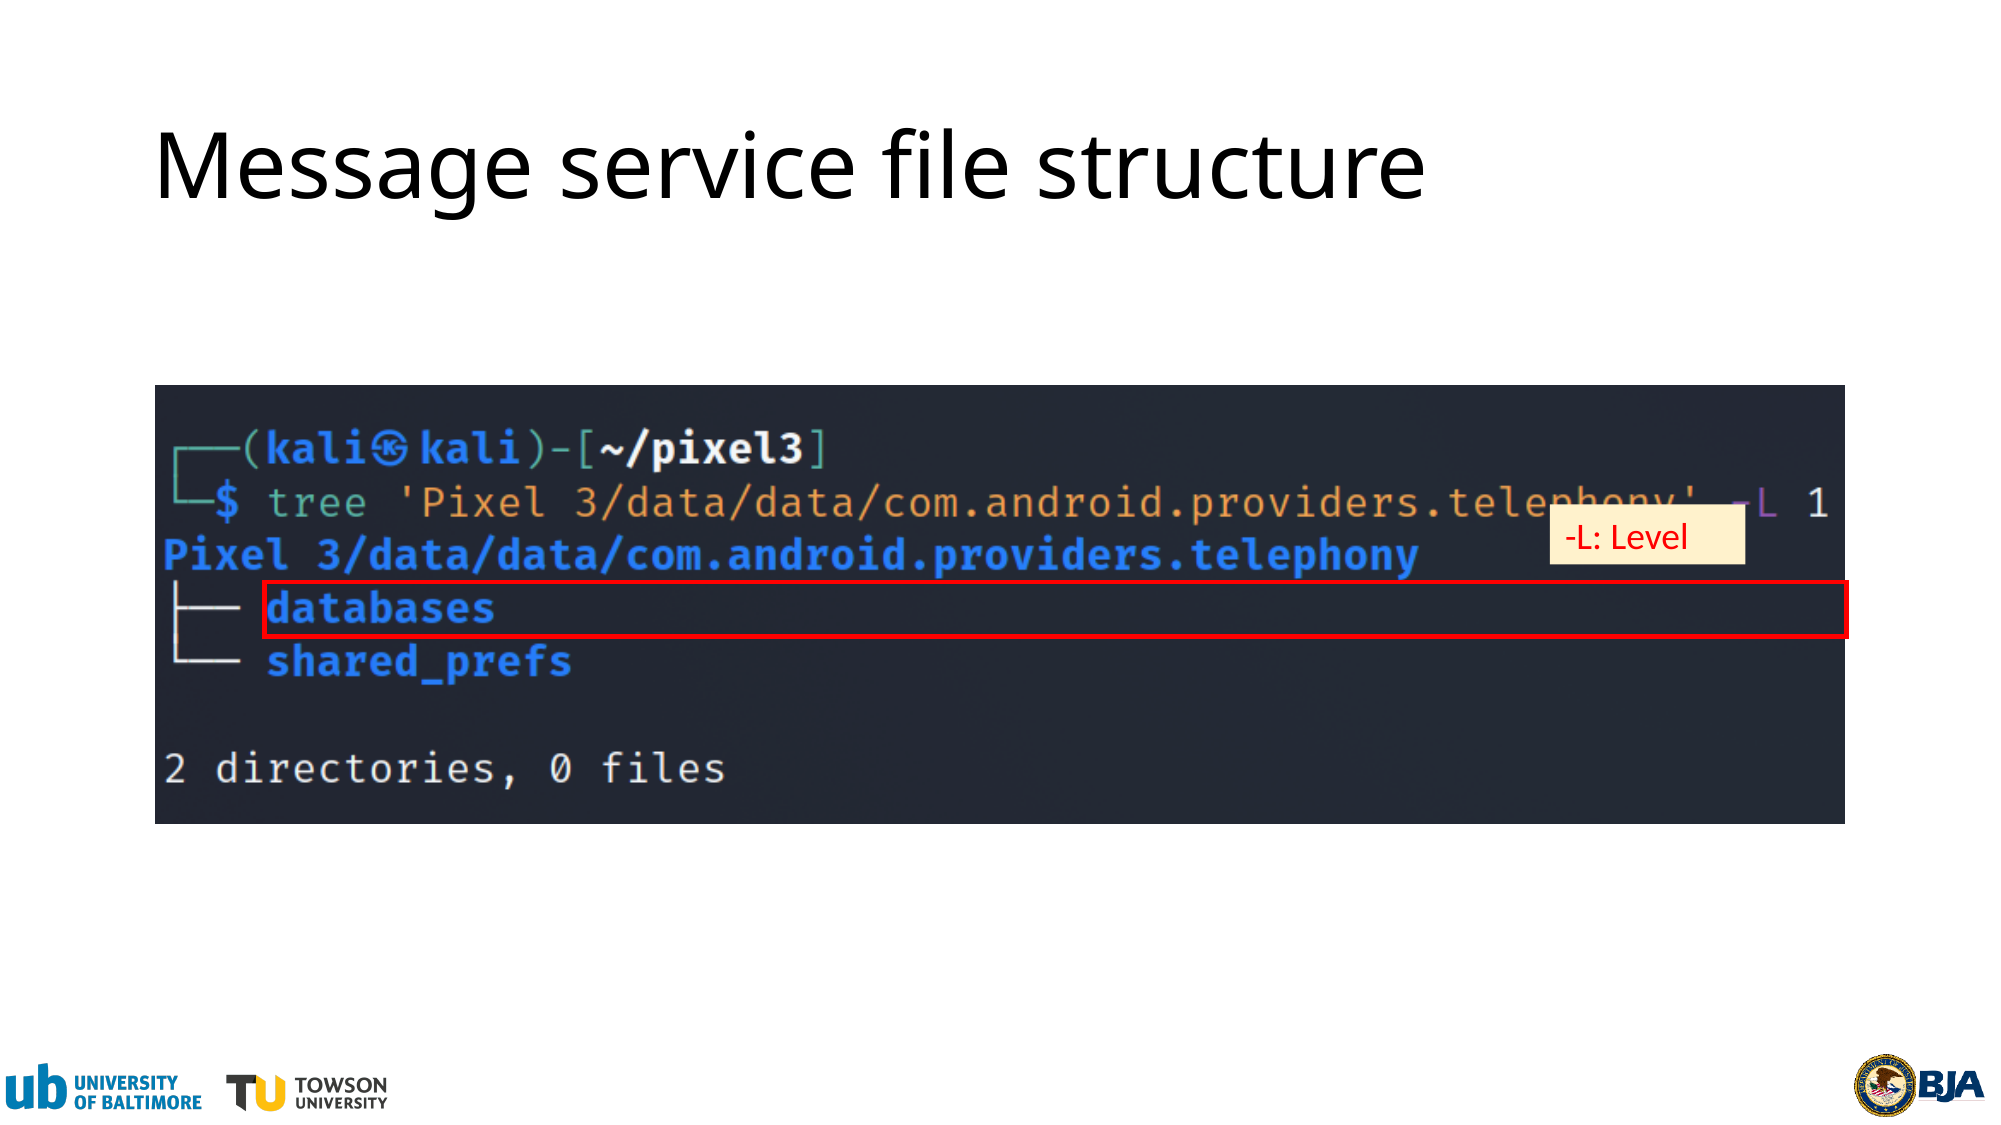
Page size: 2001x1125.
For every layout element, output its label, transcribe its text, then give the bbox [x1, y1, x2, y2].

picture [0, 1031, 407, 1125]
title Message service file structure [137, 59, 1863, 278]
picture [155, 385, 1845, 824]
picture [1854, 1054, 1986, 1117]
